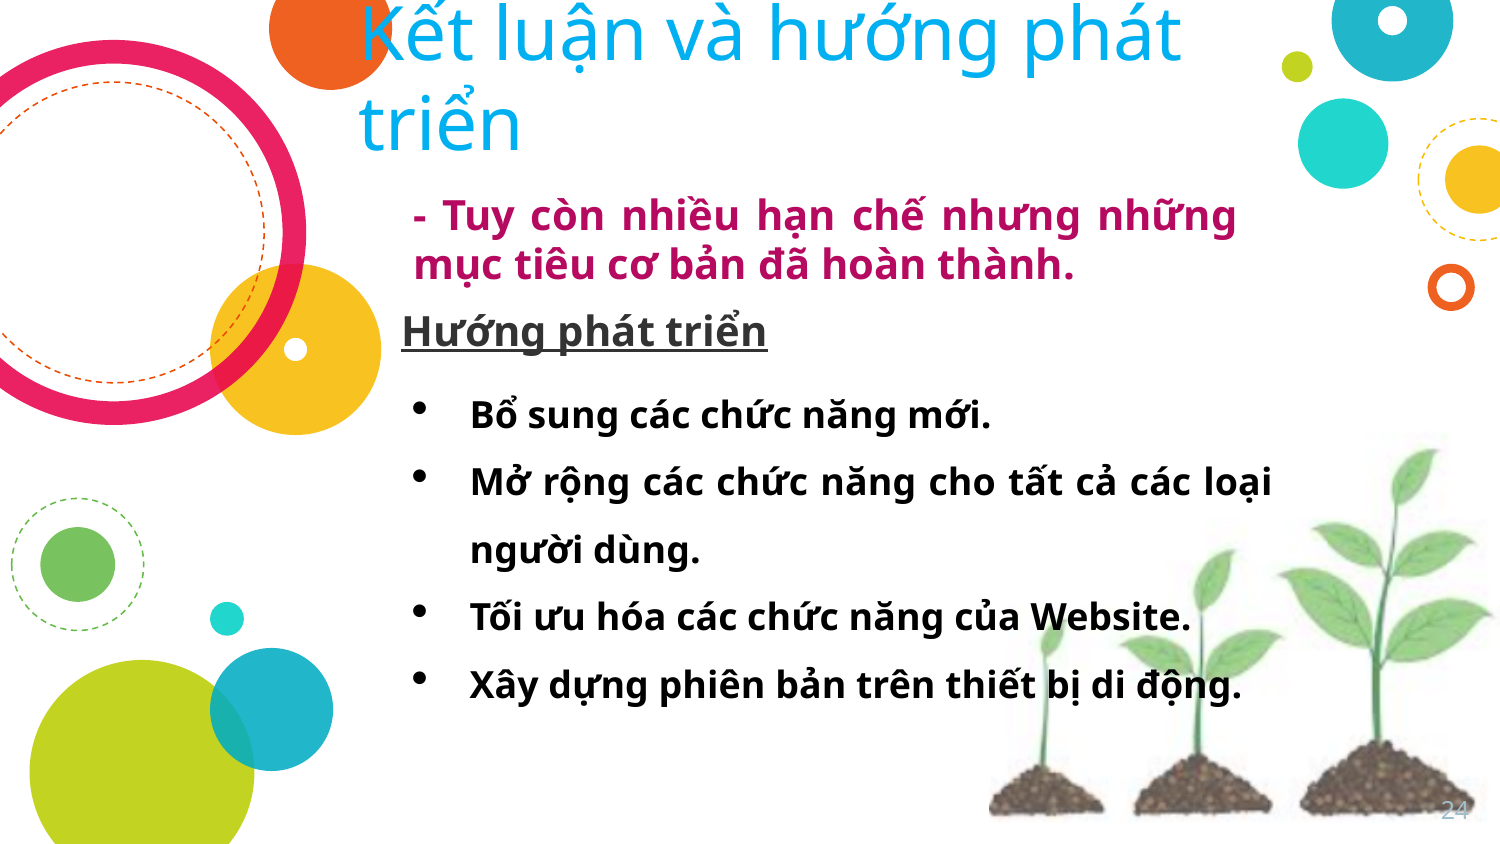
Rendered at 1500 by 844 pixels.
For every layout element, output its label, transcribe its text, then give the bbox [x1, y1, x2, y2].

text_box Kết luận và hướng phát triển [343, 112, 1344, 181]
picture [988, 413, 1500, 844]
text_box Bổ sung các chức năng mới. Mở rộng các chức năng cho tất cả các loại người dùng. Tối ưu hóa các chức năng của Website. Xây dựng phiên bản trên thiết bị di động. [398, 360, 1288, 713]
text_box Hướng phát triển [386, 297, 783, 362]
text_box - Tuy còn nhiều hạn chế nhưng những mục tiêu cơ bản đã hoàn thành. [398, 180, 1254, 296]
